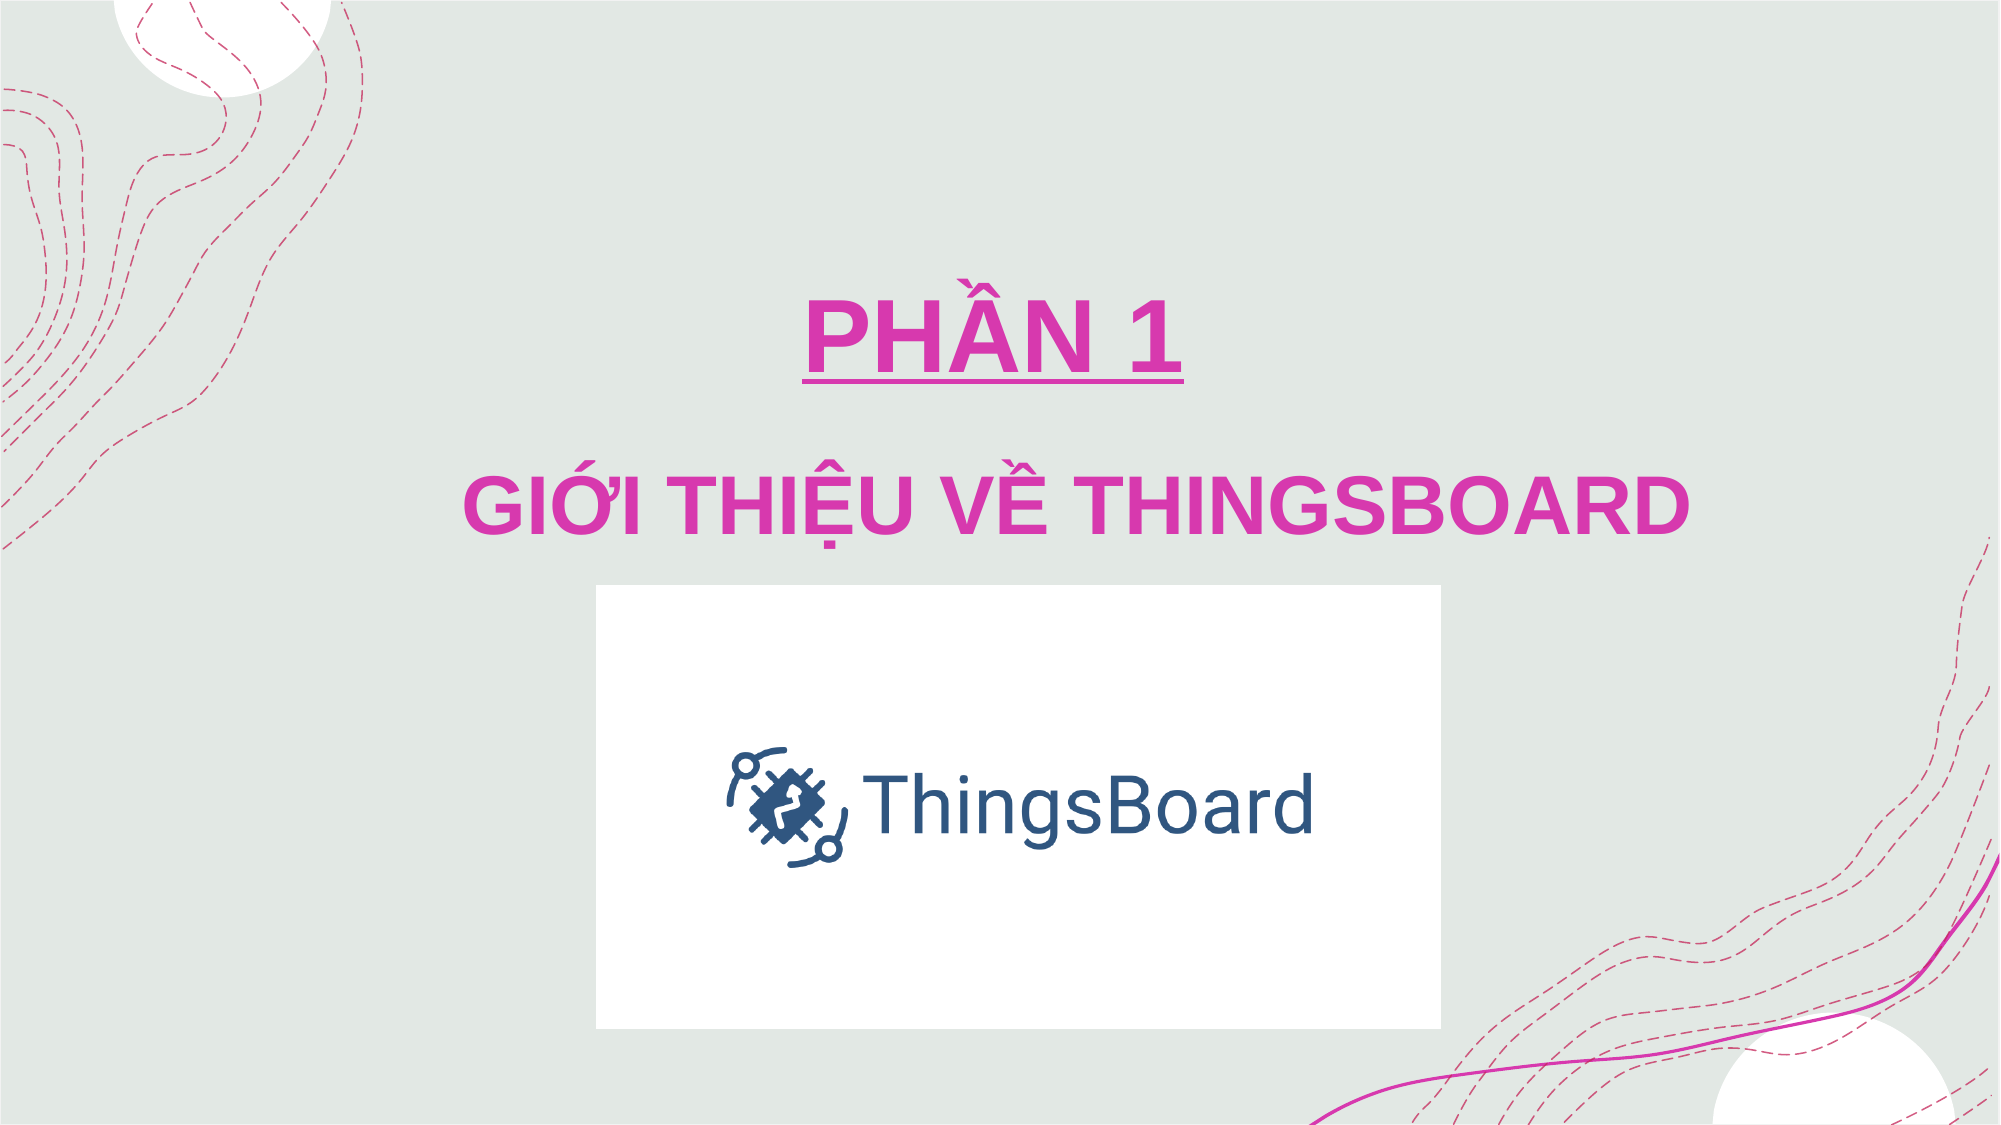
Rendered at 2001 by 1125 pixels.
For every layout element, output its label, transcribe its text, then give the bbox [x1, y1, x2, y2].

text_box GIỚI THIỆU VỀ THINGSBOARD [446, 444, 1931, 560]
text_box PHẦN 1 [787, 261, 1441, 402]
picture [596, 585, 1441, 1029]
